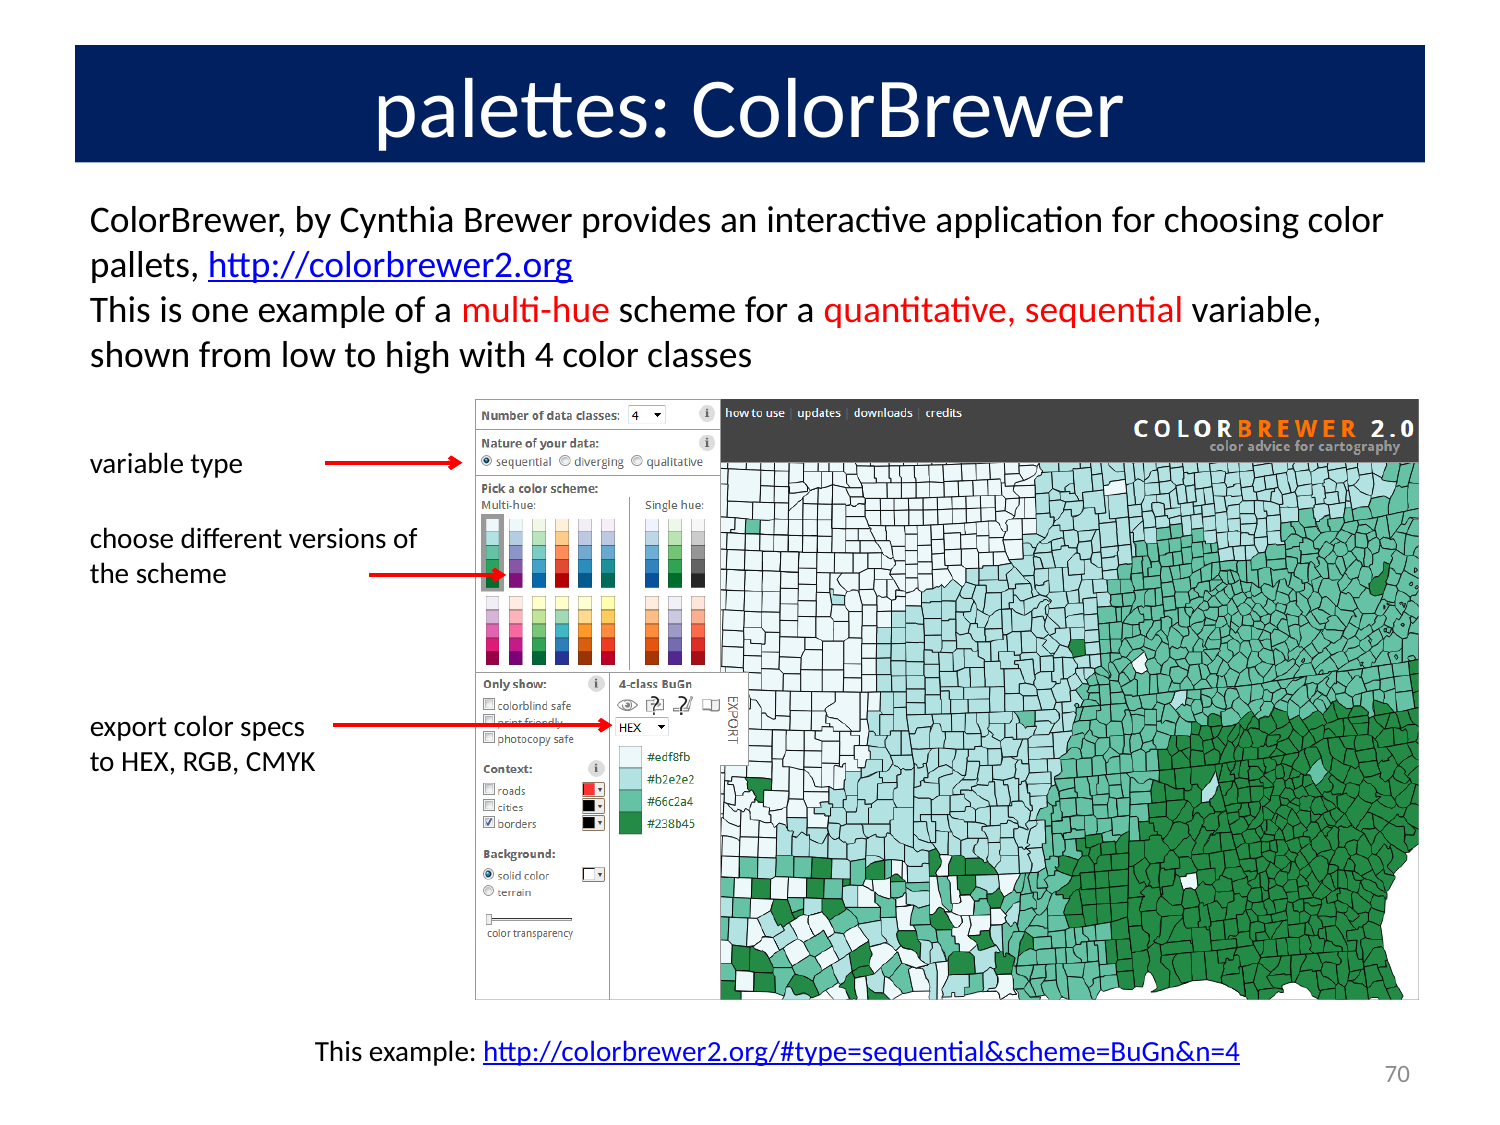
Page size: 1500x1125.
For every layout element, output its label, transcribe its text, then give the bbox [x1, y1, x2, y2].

text_box choose different versions of the scheme [74, 512, 450, 598]
text_box ColorBrewer, by Cynthia Brewer provides an interactive application for choosing color pallets, http://colorbrewer2.org This is one example of a multi-hue scheme for a quantitative, sequential variable, shown from low to high with 4 color classes [74, 187, 1419, 383]
text_box variable type [74, 437, 438, 488]
slide_number 70 [1074, 1042, 1425, 1103]
picture [475, 399, 1419, 1001]
text_box export color specs to HEX, RGB, CMYK [75, 699, 425, 785]
text_box This example: http://colorbrewer2.org/#type=sequential&scheme=BuGn&n=4 [299, 1024, 1350, 1075]
title palettes: ColorBrewer [75, 45, 1425, 163]
